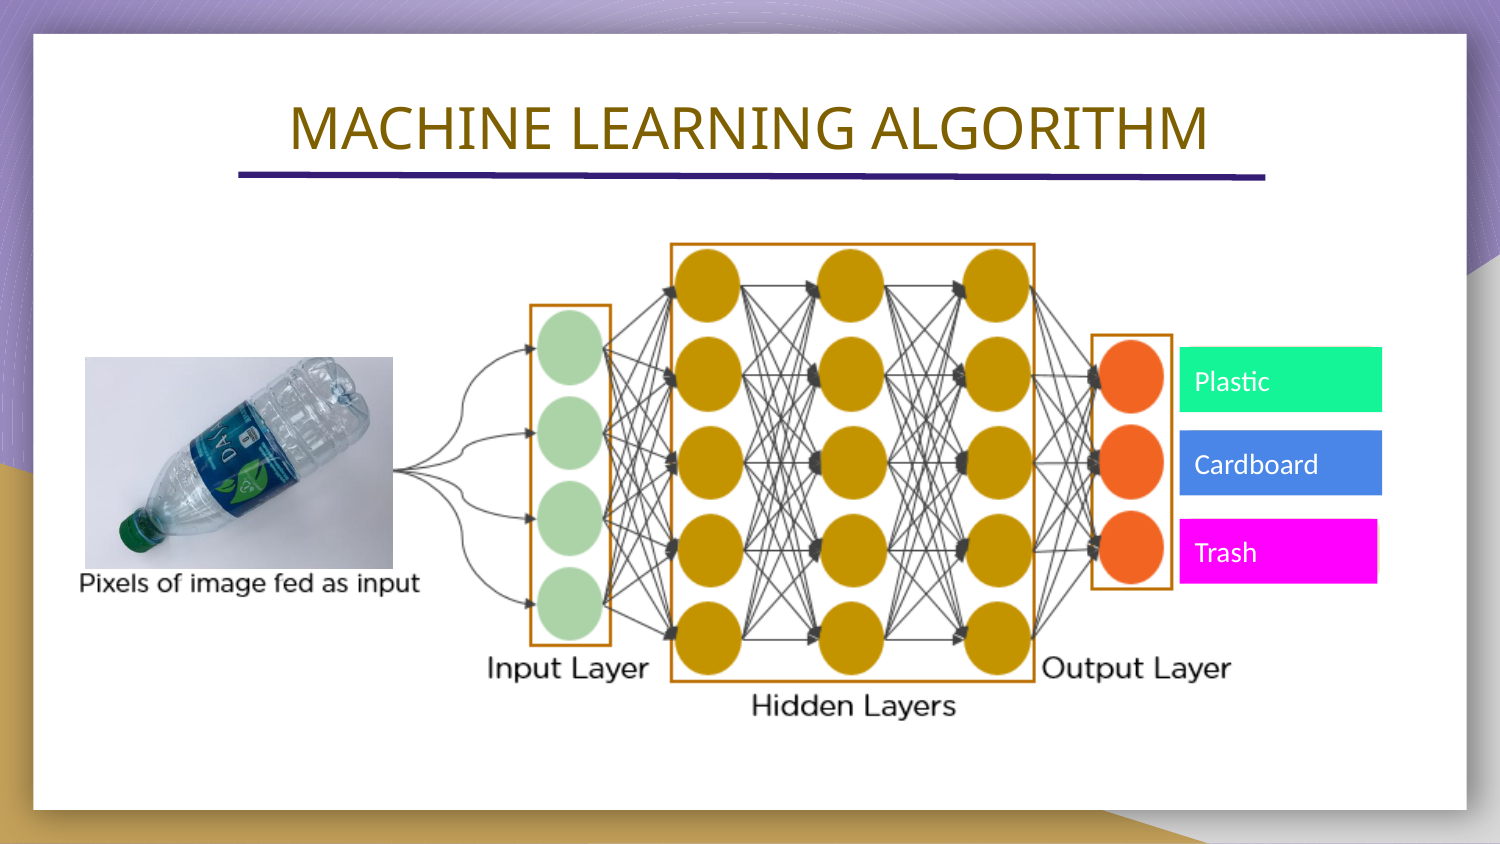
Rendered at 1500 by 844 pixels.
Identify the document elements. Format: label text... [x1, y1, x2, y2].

title MACHINE LEARNING ALGORITHM [134, 76, 1366, 231]
picture [61, 232, 1394, 735]
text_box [238, 174, 1266, 178]
